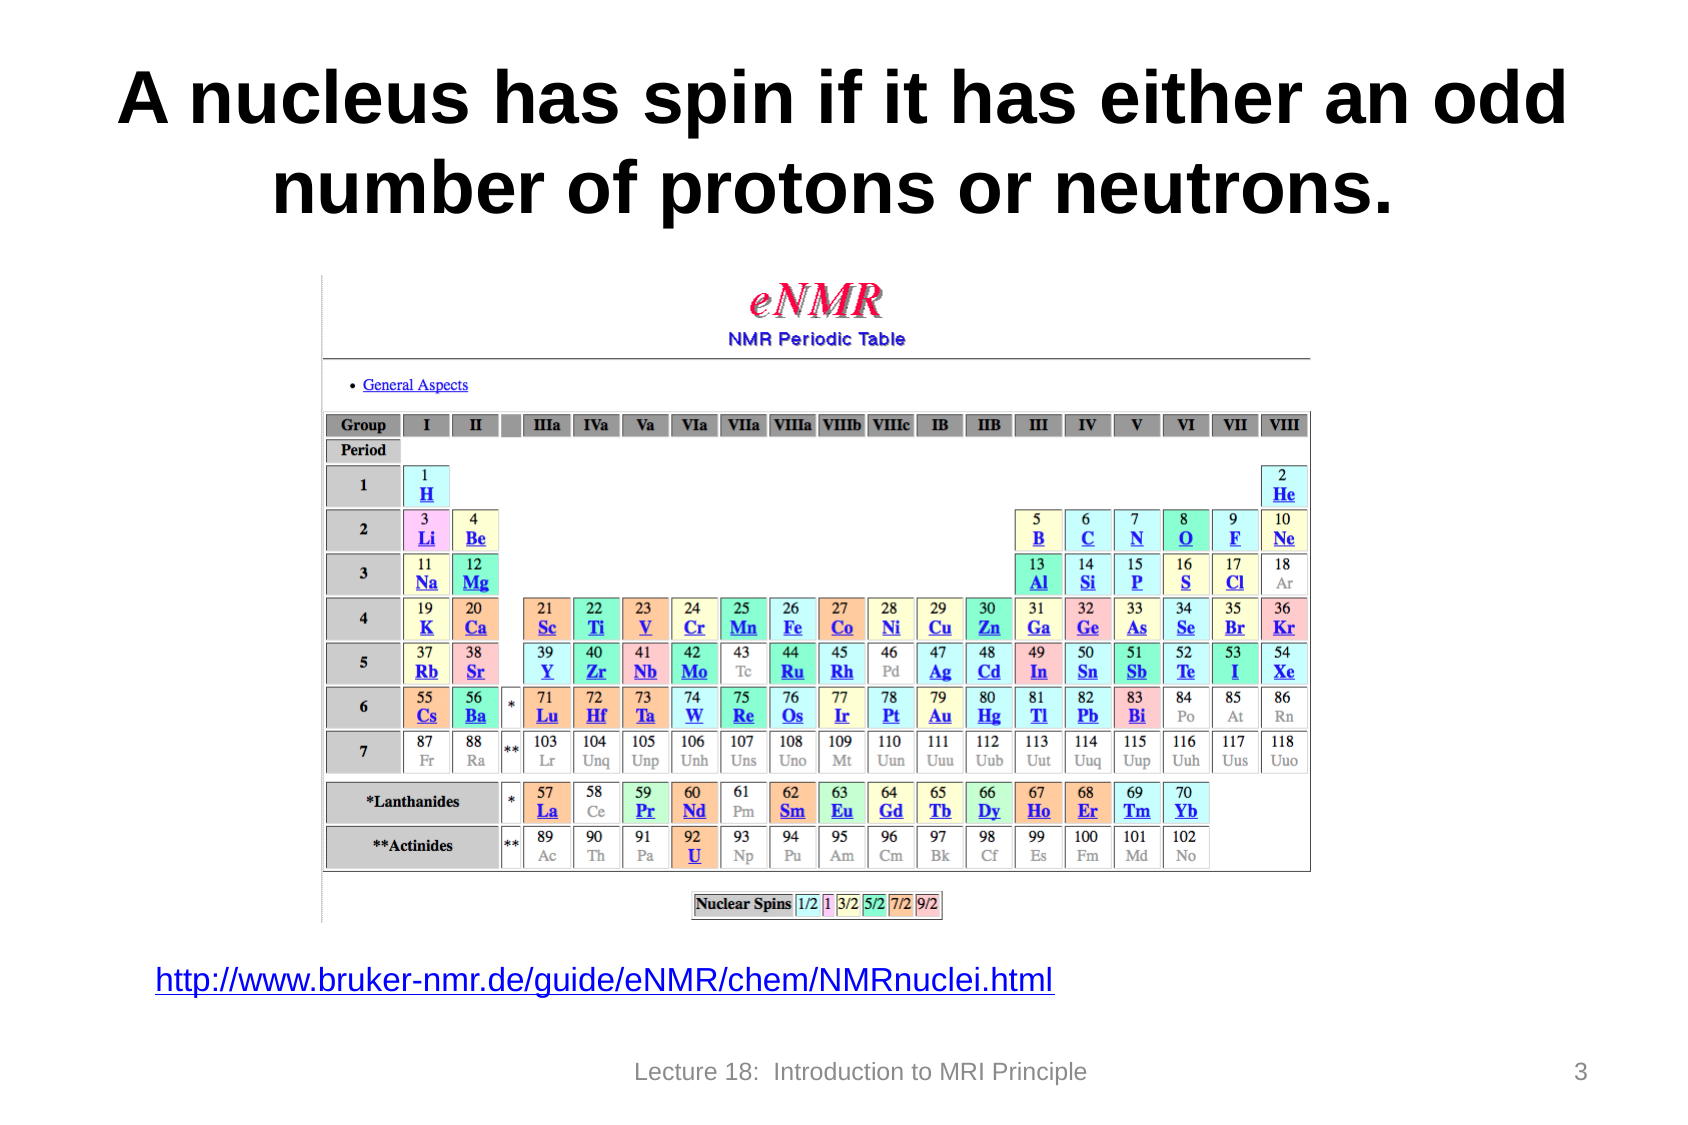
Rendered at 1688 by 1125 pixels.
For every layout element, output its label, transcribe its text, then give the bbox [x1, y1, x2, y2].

slide_number 3 [1209, 1042, 1604, 1103]
text_box http://www.bruker-nmr.de/guide/eNMR/chem/NMRnuclei.html [105, 957, 1477, 1006]
footer Lecture 18: Introduction to MRI Principle [576, 1042, 1111, 1103]
title A nucleus has spin if it has either an odd number of protons or neutrons. [84, 45, 1604, 233]
picture [321, 275, 1318, 923]
